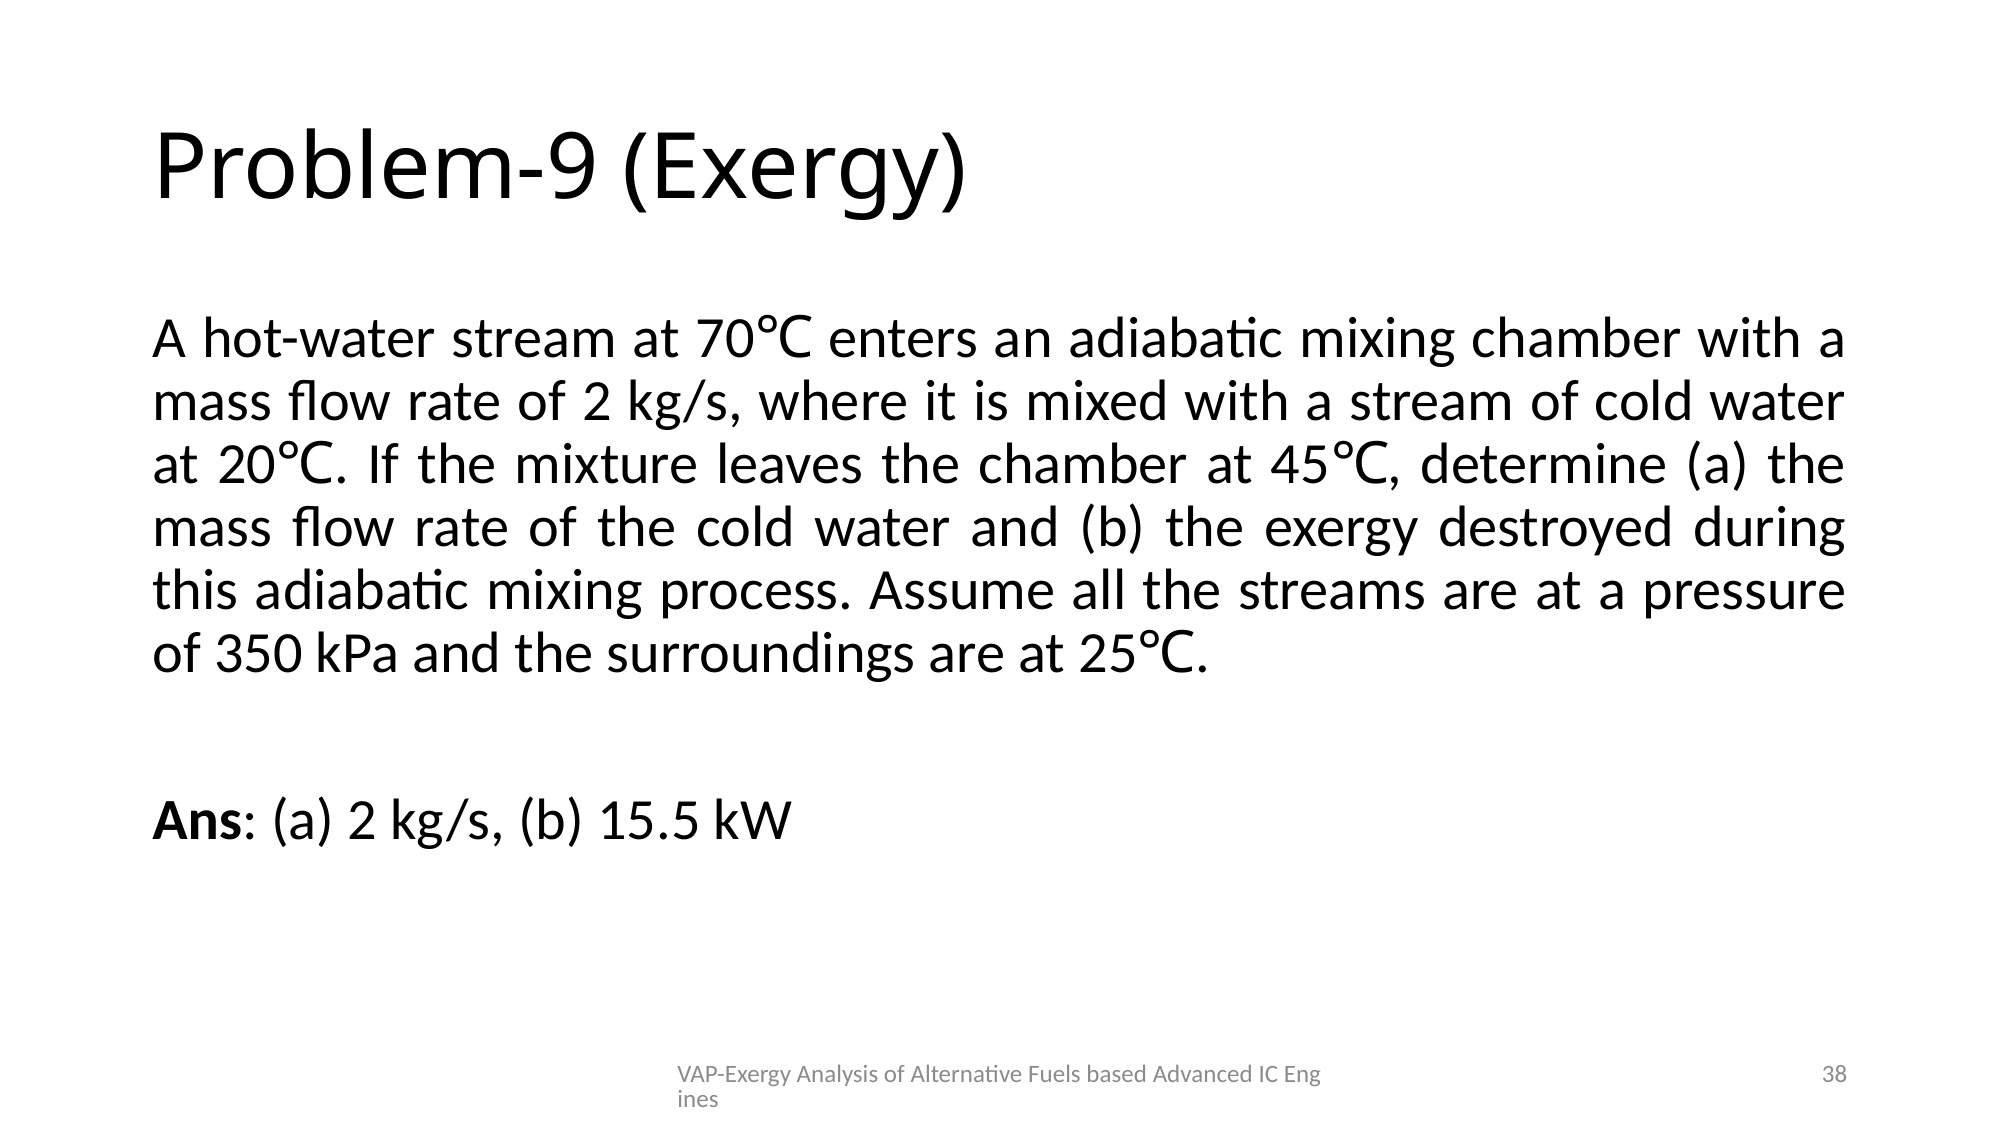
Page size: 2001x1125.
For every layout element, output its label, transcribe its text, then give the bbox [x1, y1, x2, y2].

list A hot-water stream at 70℃ enters an adiabatic mixing chamber with a mass flow rate of 2 kg/s, where it is mixed with a stream of cold water at 20℃. If the mixture leaves the chamber at 45℃, determine (a) the mass flow rate of the cold water and (b) the exergy destroyed during this adiabatic mixing process. Assume all the streams are at a pressure of 350 kPa and the surroundings are at 25℃. Ans: (a) 2 kg/s, (b) 15.5 kW [137, 299, 1863, 1014]
slide_number 38 [1412, 1042, 1863, 1103]
title Problem-9 (Exergy) [137, 59, 1863, 278]
footer VAP-Exergy Analysis of Alternative Fuels based Advanced IC Engines [662, 1042, 1338, 1103]
